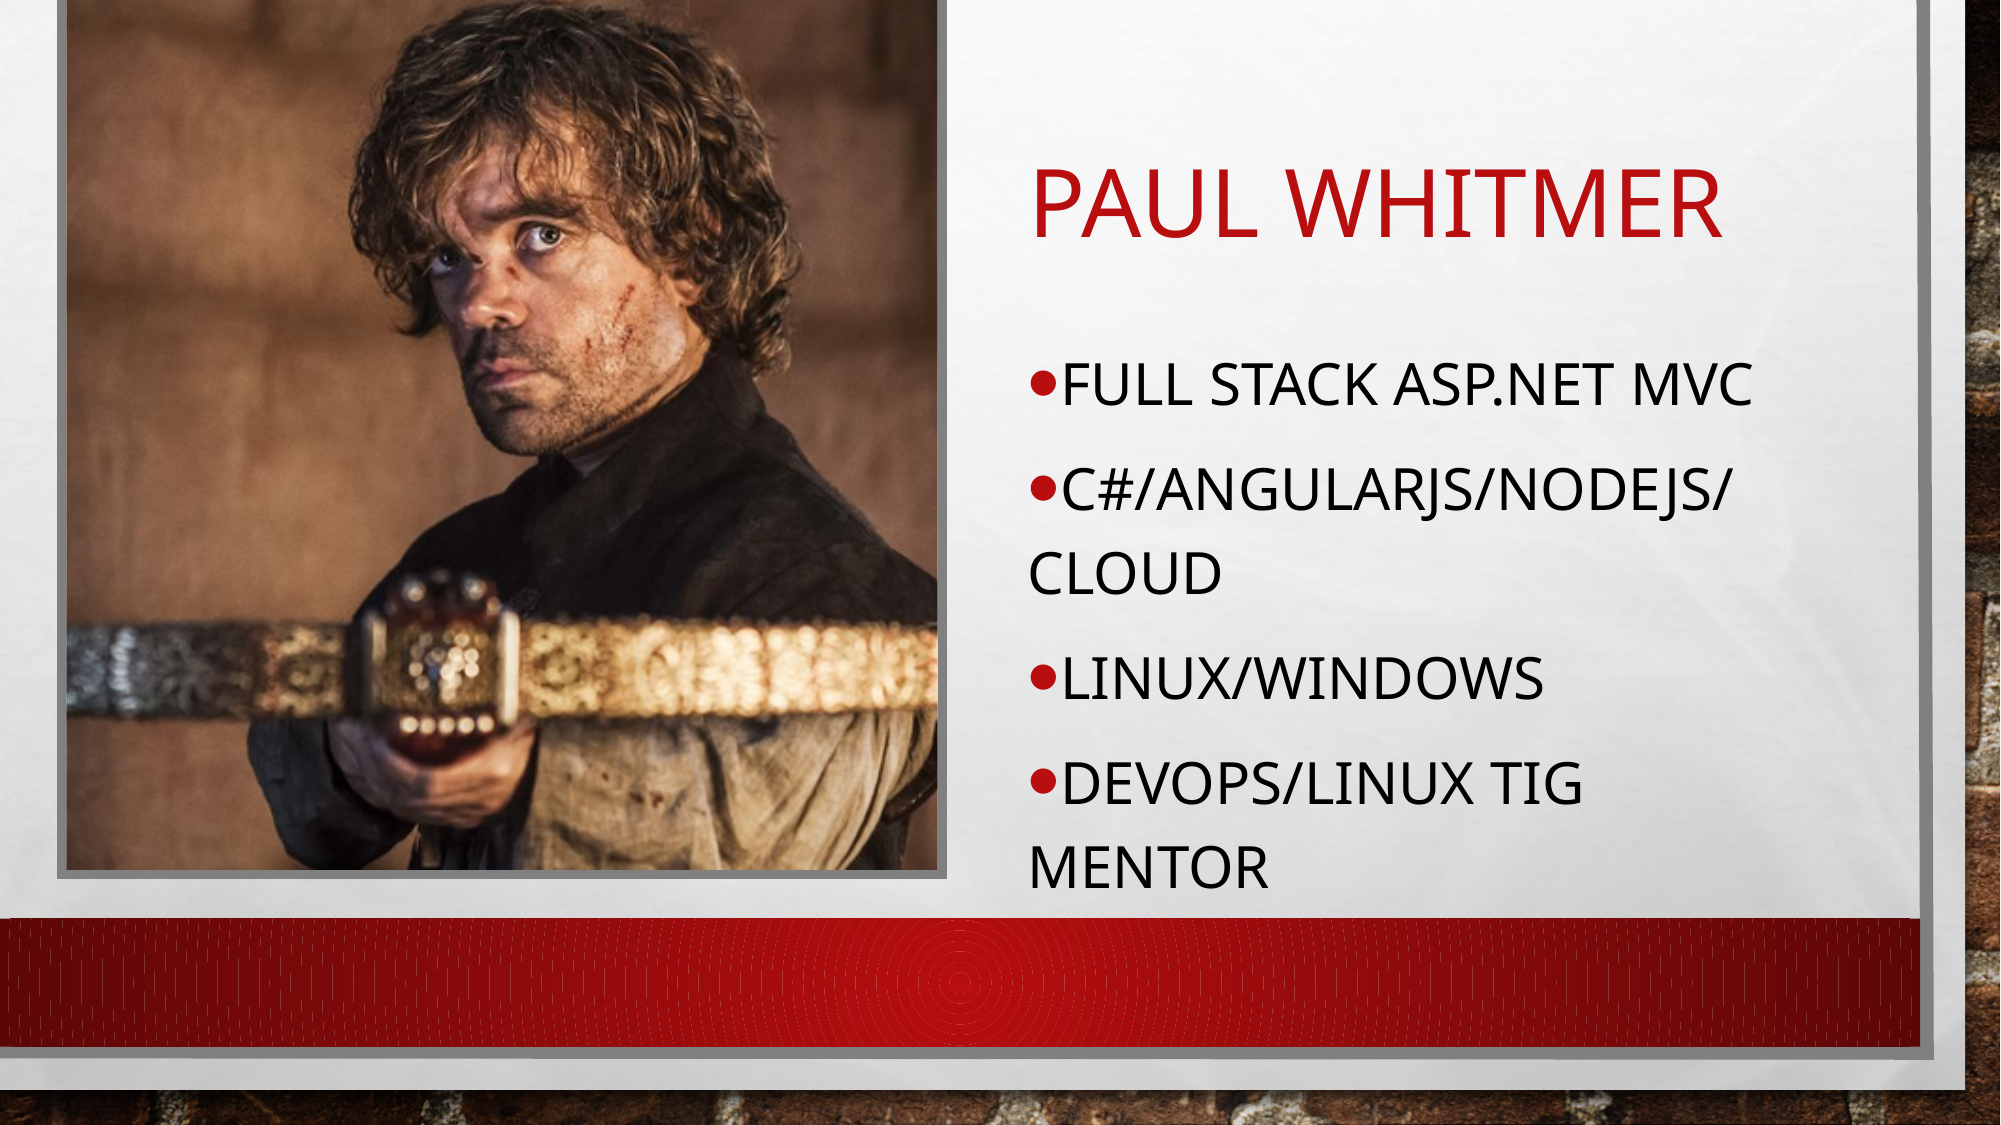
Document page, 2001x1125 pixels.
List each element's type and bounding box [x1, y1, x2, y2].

picture [0, 0, 2000, 1125]
text_box [0, 0, 1966, 1091]
picture [66, 0, 939, 870]
